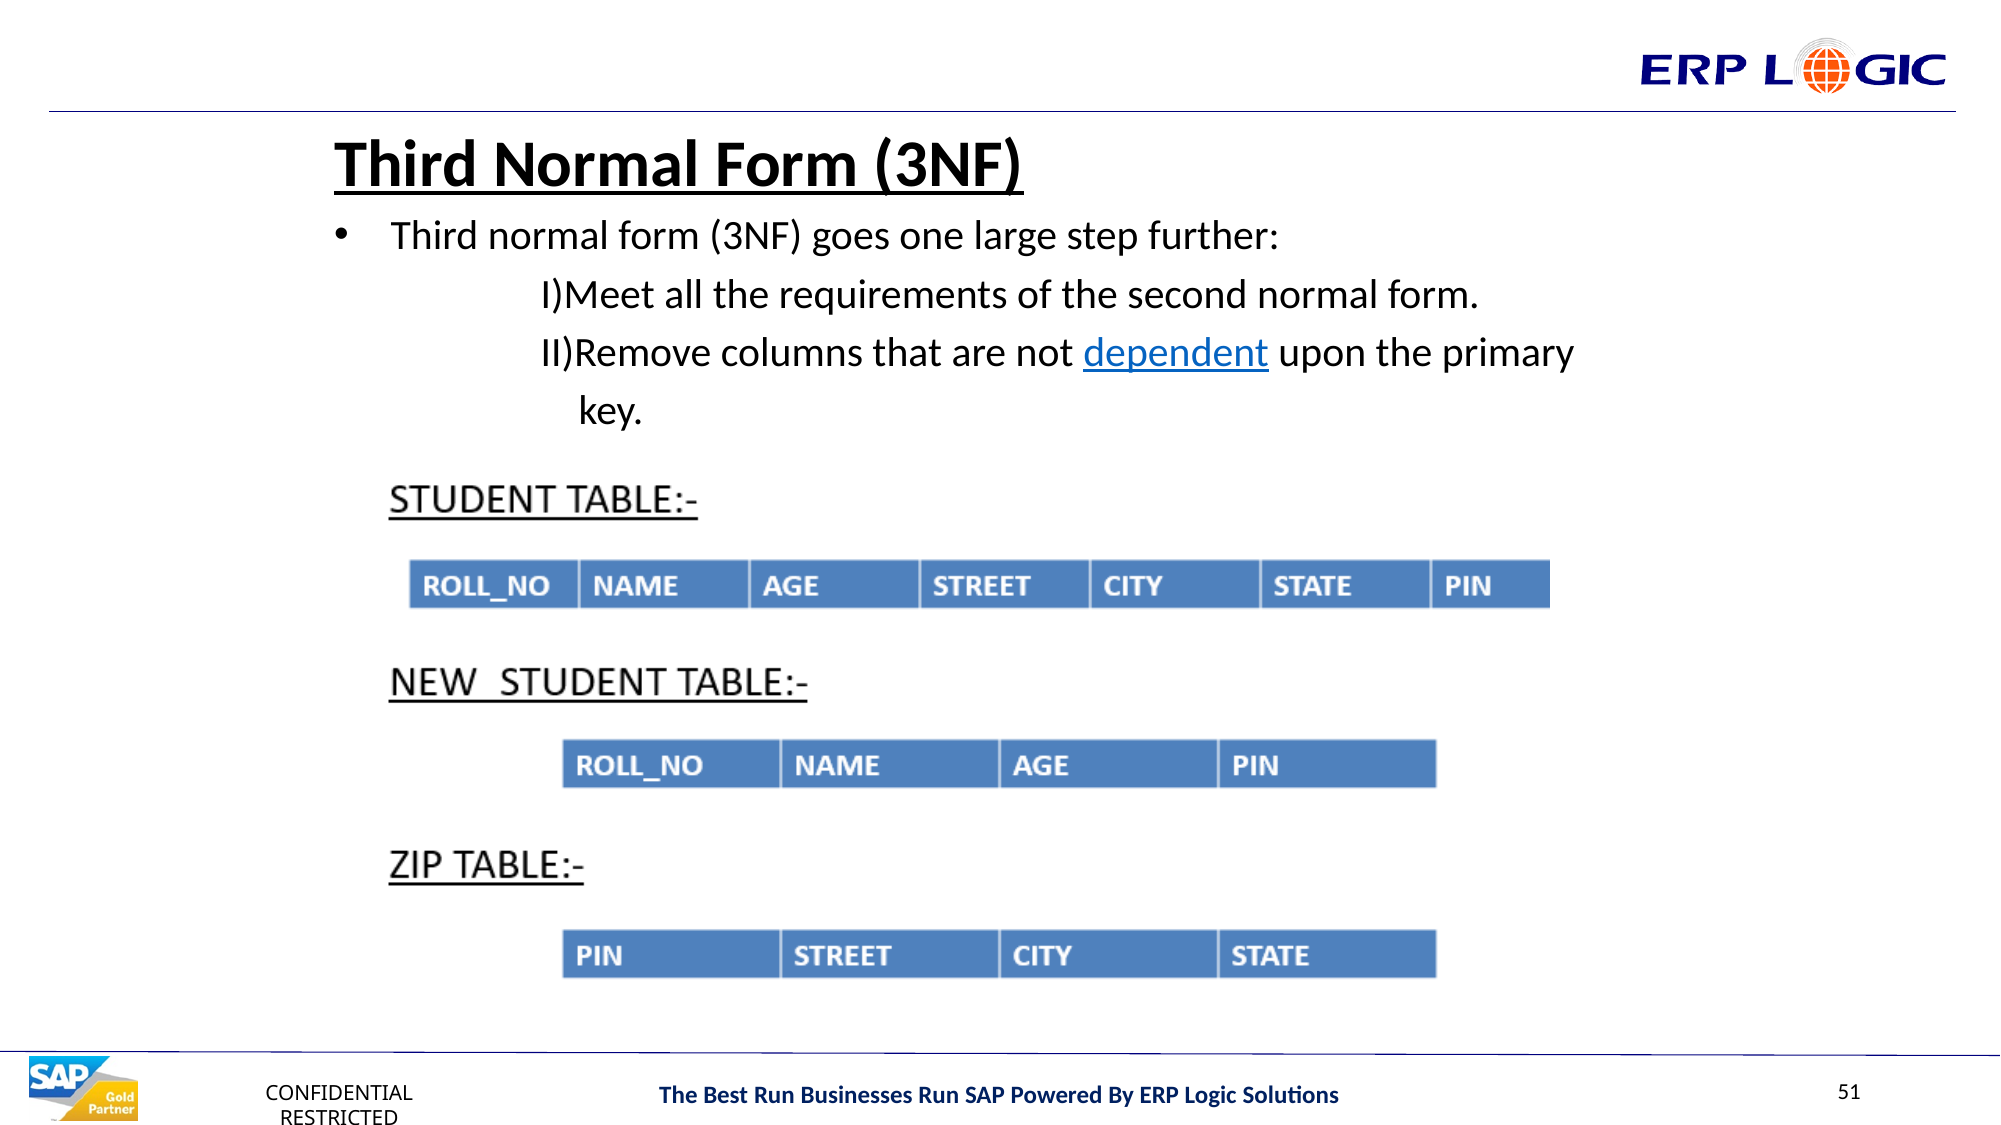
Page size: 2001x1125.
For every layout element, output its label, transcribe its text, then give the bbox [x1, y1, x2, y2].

text_box Third Normal Form (3NF) Third normal form (3NF) goes one large step further: I)Meet all the requirements of the second normal form. II)Remove columns that are not dependent upon the primary key. [319, 112, 1745, 1125]
picture [29, 1056, 138, 1121]
picture [1615, 33, 1975, 103]
picture [356, 460, 1550, 1011]
